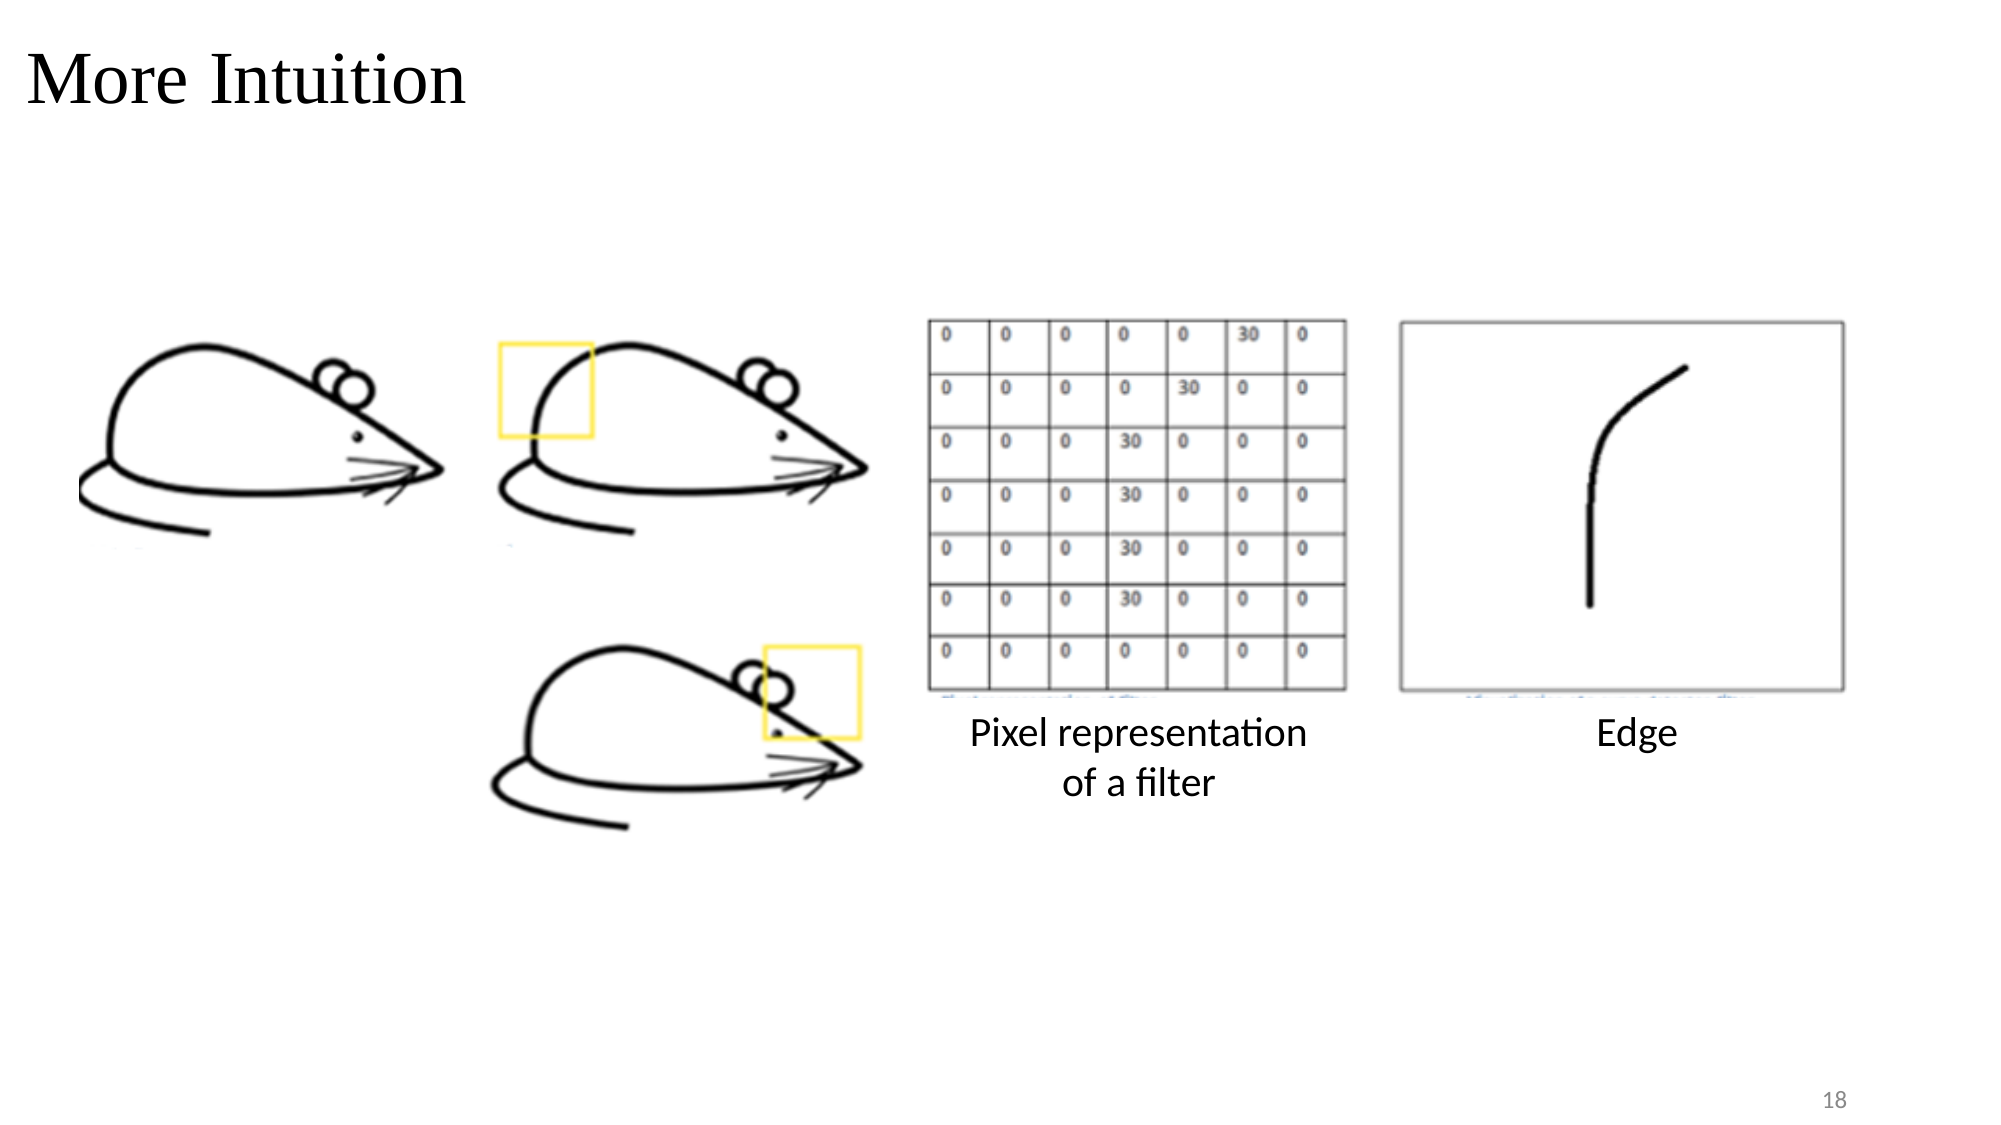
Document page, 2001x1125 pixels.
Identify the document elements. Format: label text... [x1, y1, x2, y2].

text_box More Intuition [11, 13, 1210, 128]
text_box Edge [1439, 698, 1836, 763]
text_box Pixel representation of a filter [940, 698, 1338, 813]
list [890, 289, 1946, 698]
slide_number 18 [1412, 1069, 1863, 1125]
picture [79, 310, 891, 847]
